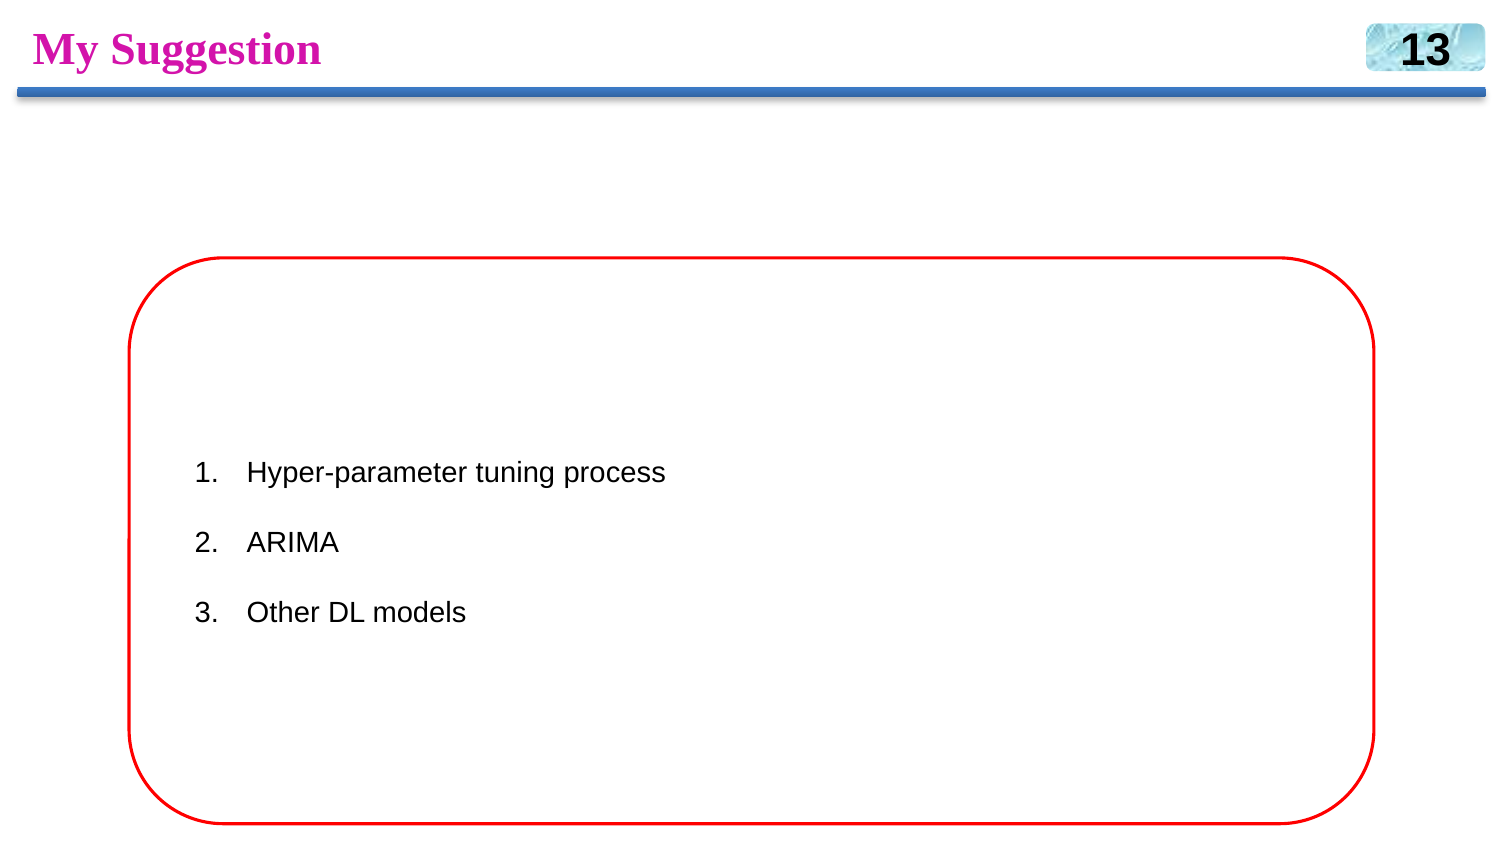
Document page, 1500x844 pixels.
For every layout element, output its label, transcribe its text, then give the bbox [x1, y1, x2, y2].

text_box Hyper-parameter tuning process ARIMA Other DL models [129, 257, 1374, 824]
text_box [17, 87, 1486, 97]
text_box 13 [1366, 23, 1486, 72]
title My Suggestion [17, 14, 1080, 78]
